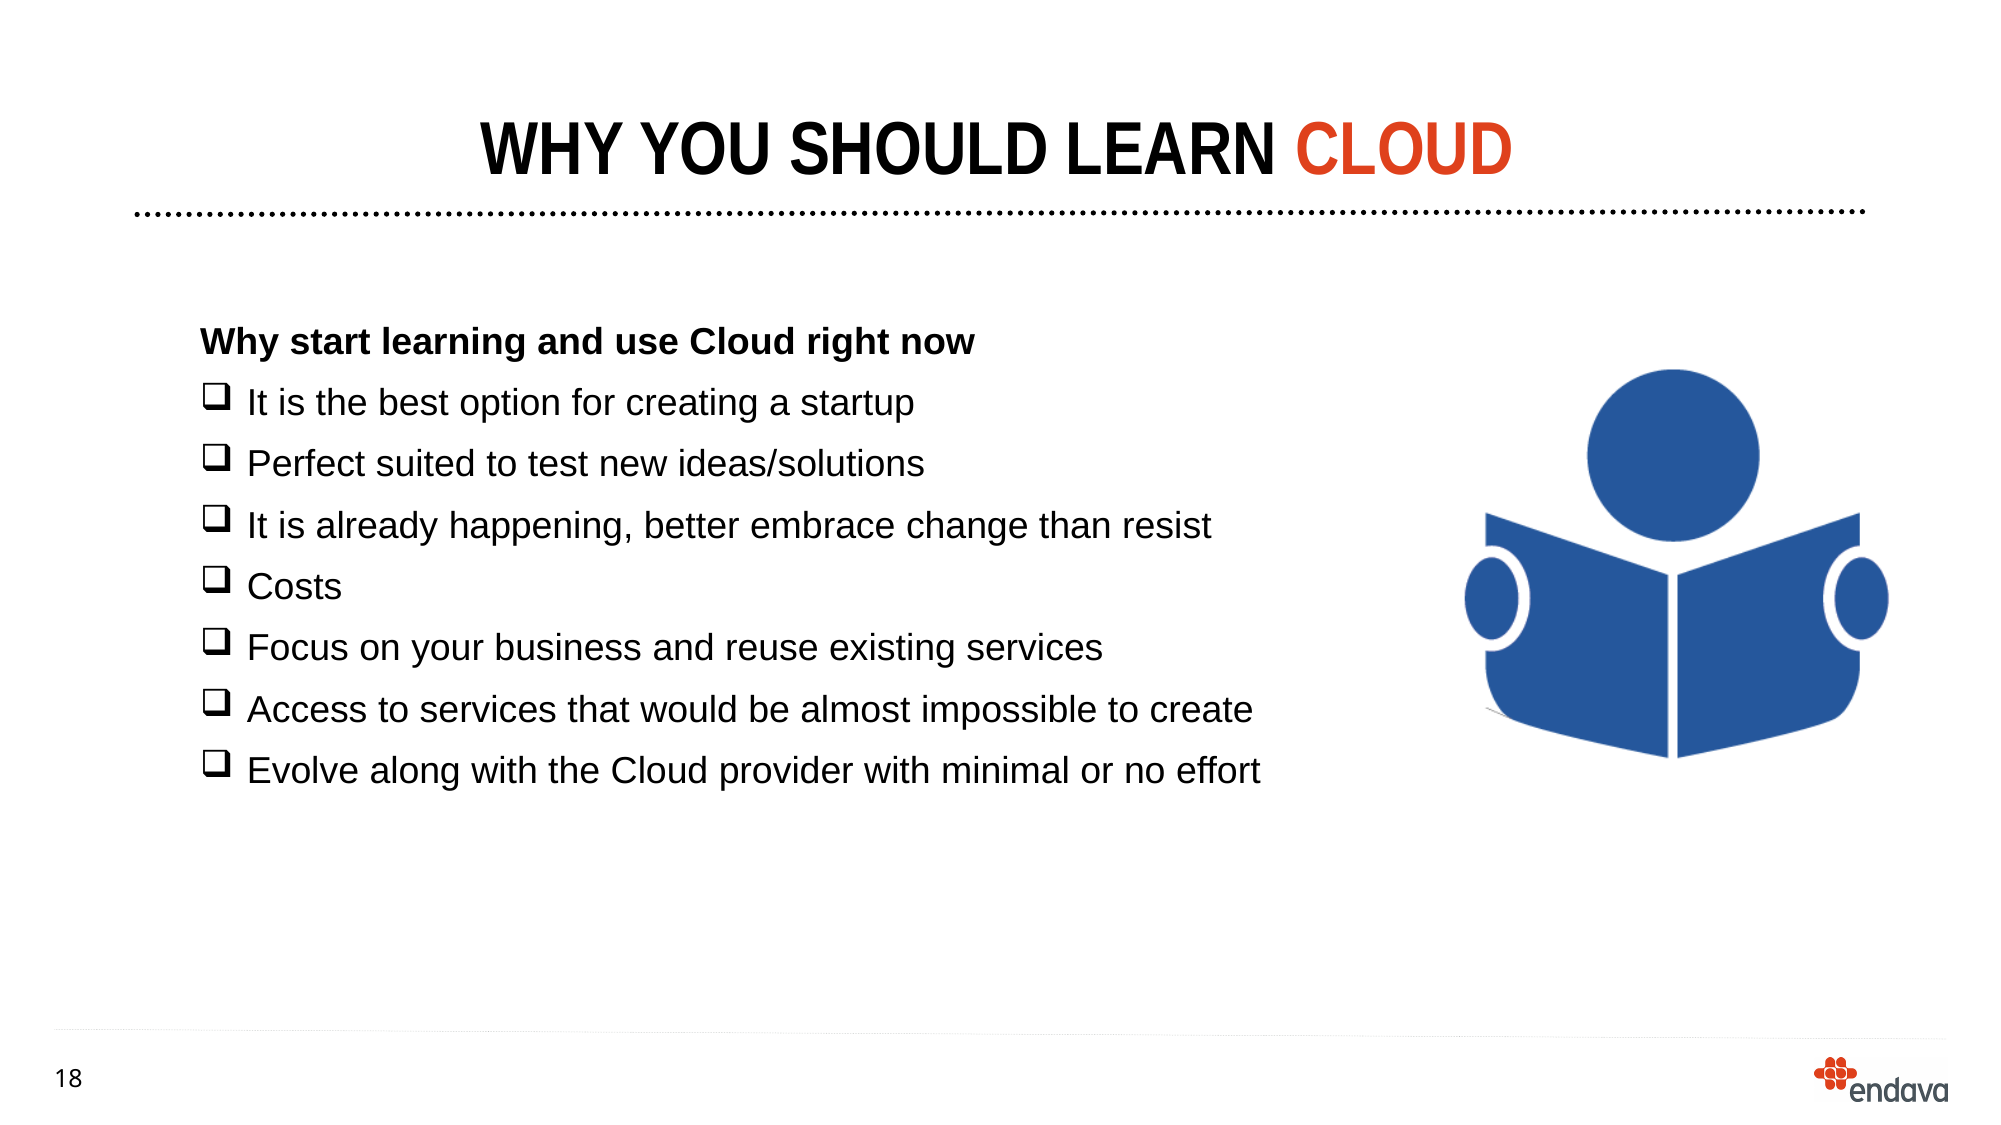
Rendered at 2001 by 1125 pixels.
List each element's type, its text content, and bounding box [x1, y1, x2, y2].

list Why start learning and use Cloud right now It is the best option for creating a startup Perfect suited to test new ideas/solutions It is already happening, better embrace change than resist Costs Focus on your business and reuse existing services Access to services that would be almost impossible to create Evolve along with the Cloud provider with minimal or no effort [199, 248, 1725, 1022]
title Why you should learn cloud [198, 26, 1812, 195]
picture [1814, 1057, 1948, 1102]
picture [1413, 300, 1941, 828]
